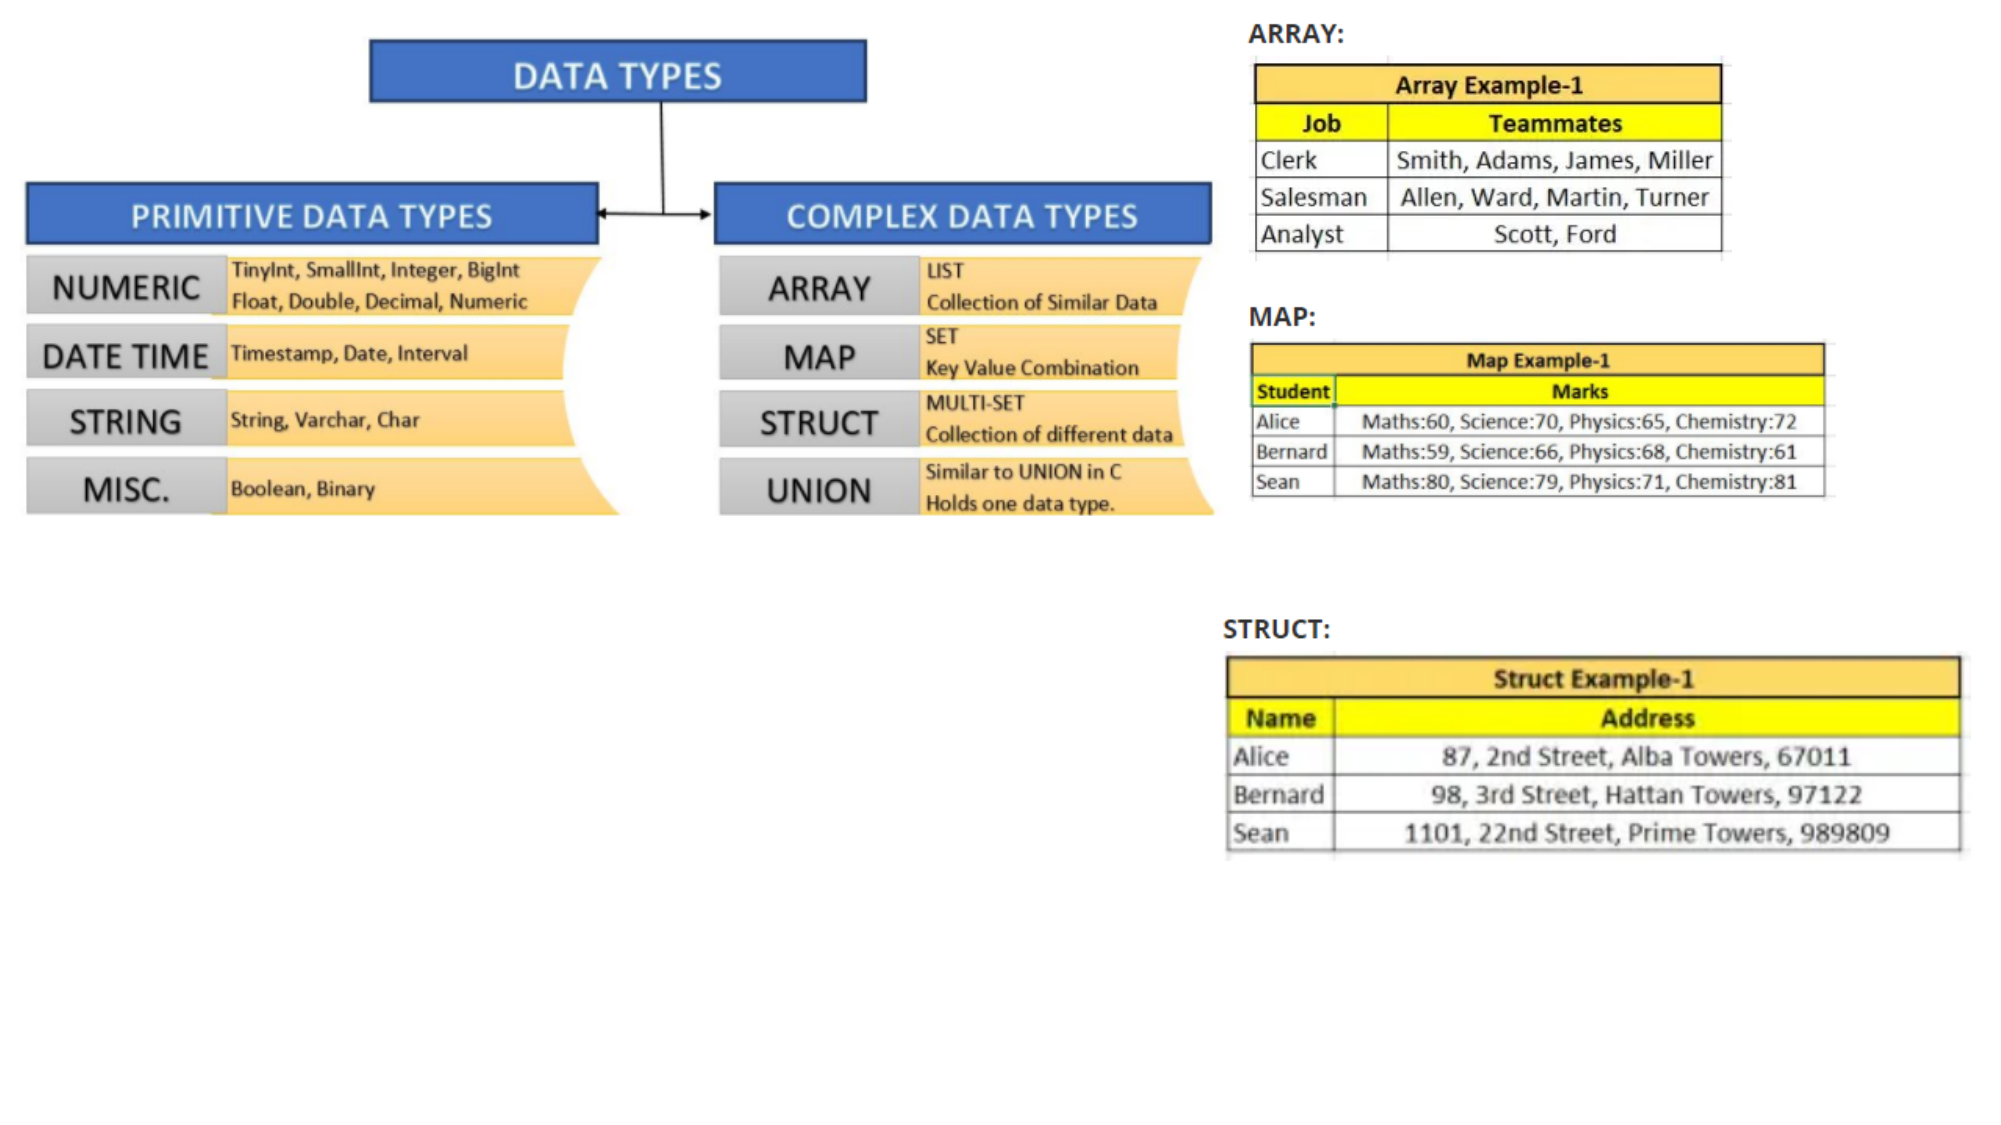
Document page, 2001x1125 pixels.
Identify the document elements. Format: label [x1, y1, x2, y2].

picture [1213, 601, 1990, 869]
picture [0, 0, 1836, 552]
